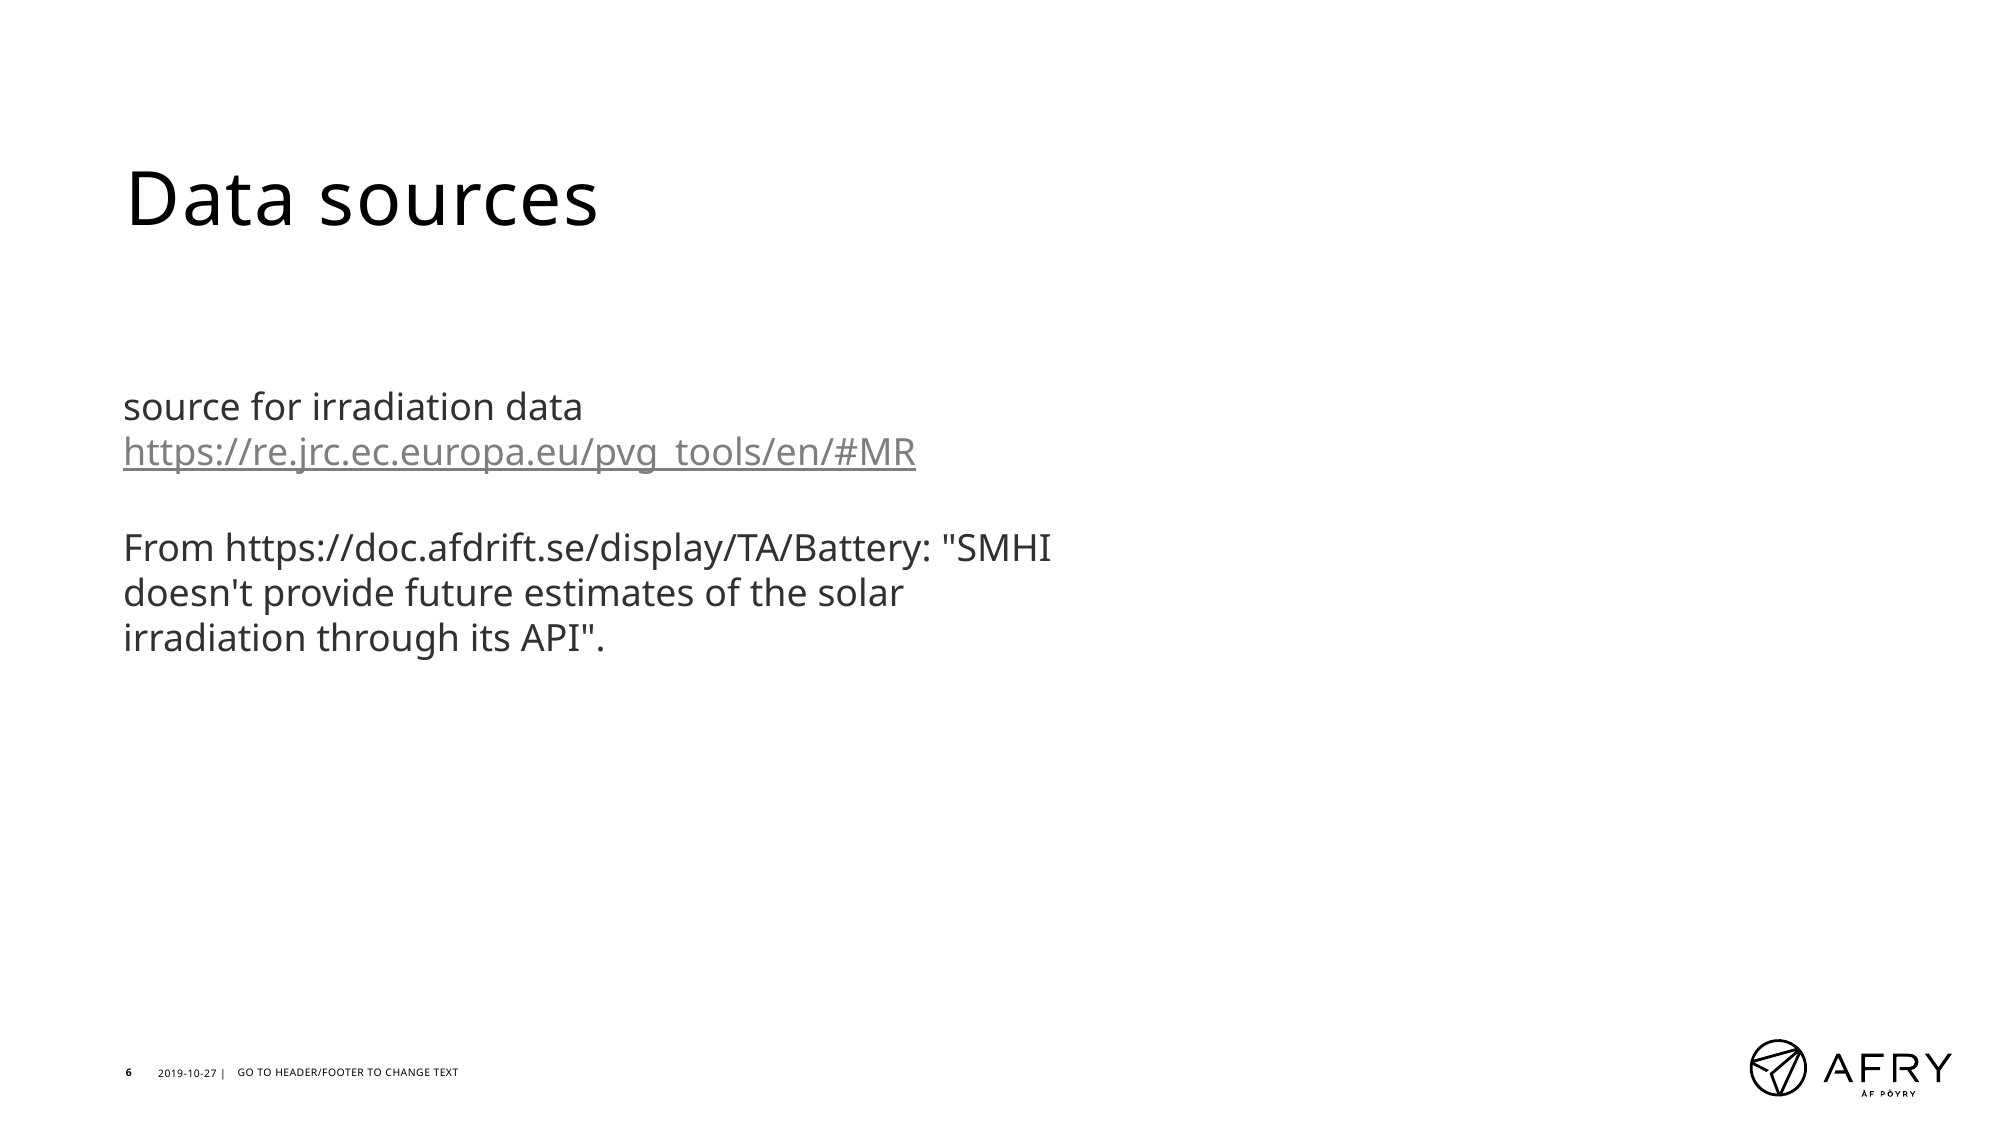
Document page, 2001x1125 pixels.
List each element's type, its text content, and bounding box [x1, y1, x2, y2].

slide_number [158, 1057, 237, 1089]
footer GO TO HEADER/FOOTER TO CHANGE TEXT [237, 1057, 959, 1089]
slide_number 6 [125, 1057, 158, 1089]
text_box source for irradiation data https://re.jrc.ec.europa.eu/pvg_tools/en/#MR From https://doc.afdrift.se/display/TA/Battery: "SMHI doesn't provide future estimates of the solar irradiation through its API". [108, 375, 1109, 712]
title Data sources [125, 157, 1872, 335]
